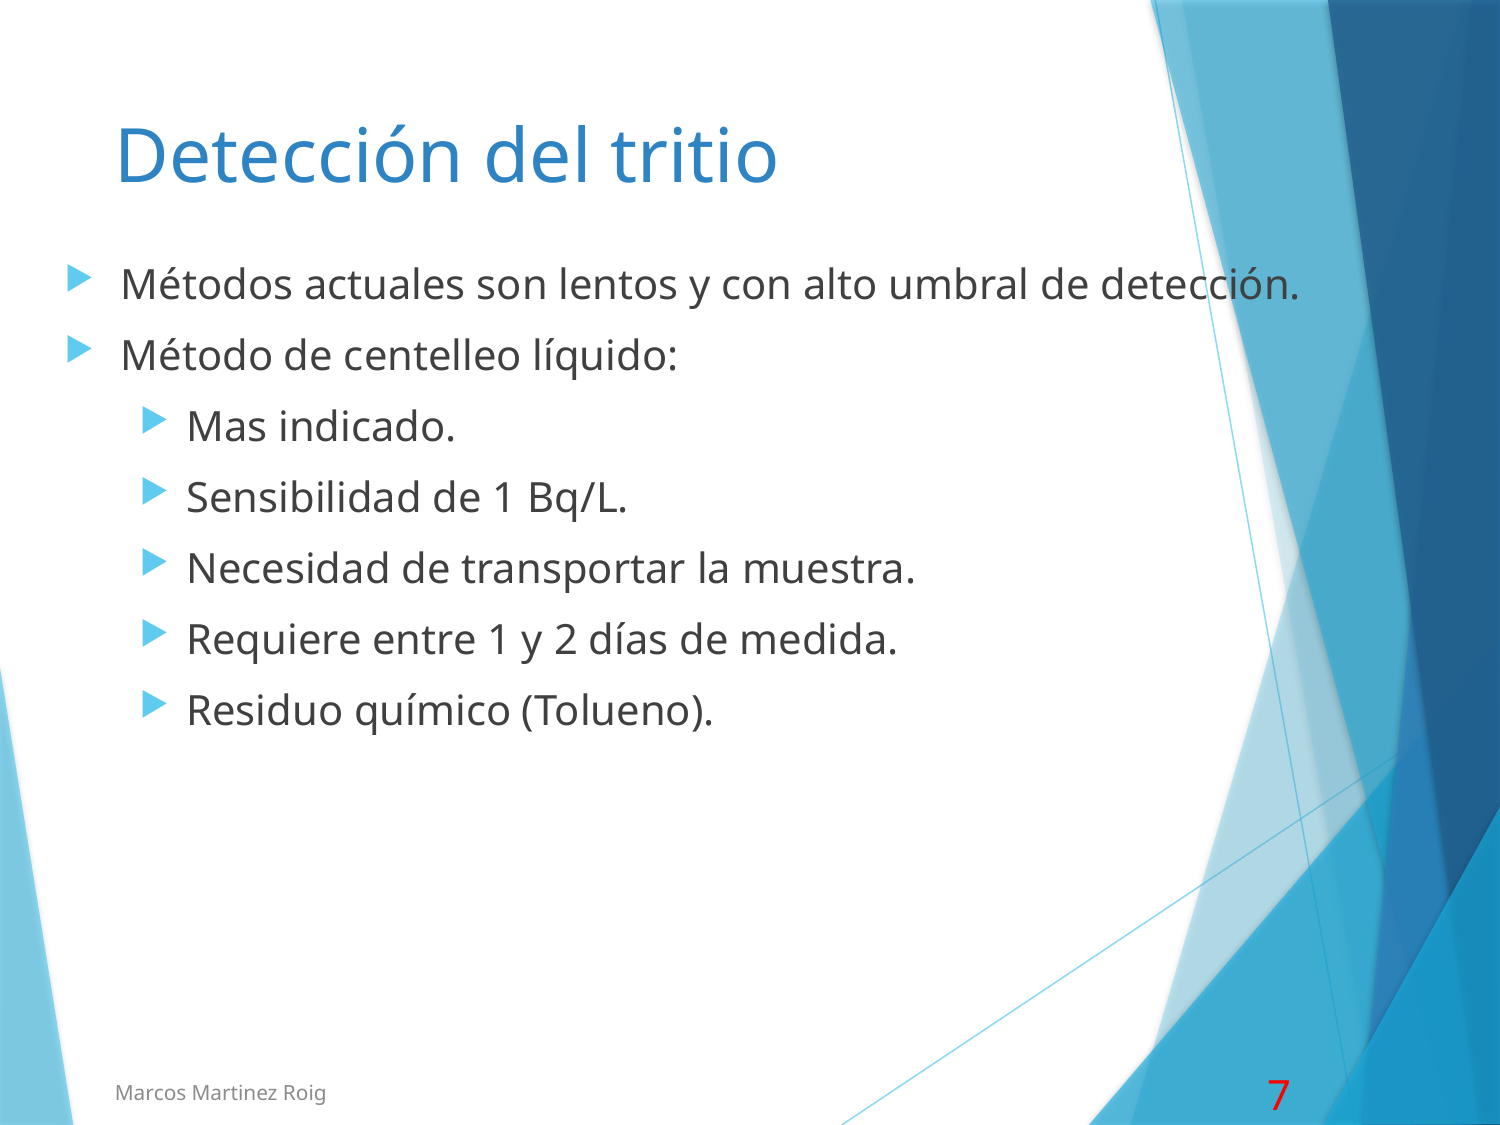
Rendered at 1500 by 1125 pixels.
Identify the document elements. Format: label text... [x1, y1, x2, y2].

title Detección del tritio [99, 99, 1142, 250]
list Métodos actuales son lentos y con alto umbral de detección. Método de centelleo líquido: Mas indicado. Sensibilidad de 1 Bq/L. Necesidad de transportar la muestra. Requiere entre 1 y 2 días de medida. Residuo químico (Tolueno). [49, 250, 1445, 1047]
footer Marcos Martinez Roig [99, 1061, 859, 1122]
slide_number 7 [1222, 1063, 1307, 1124]
